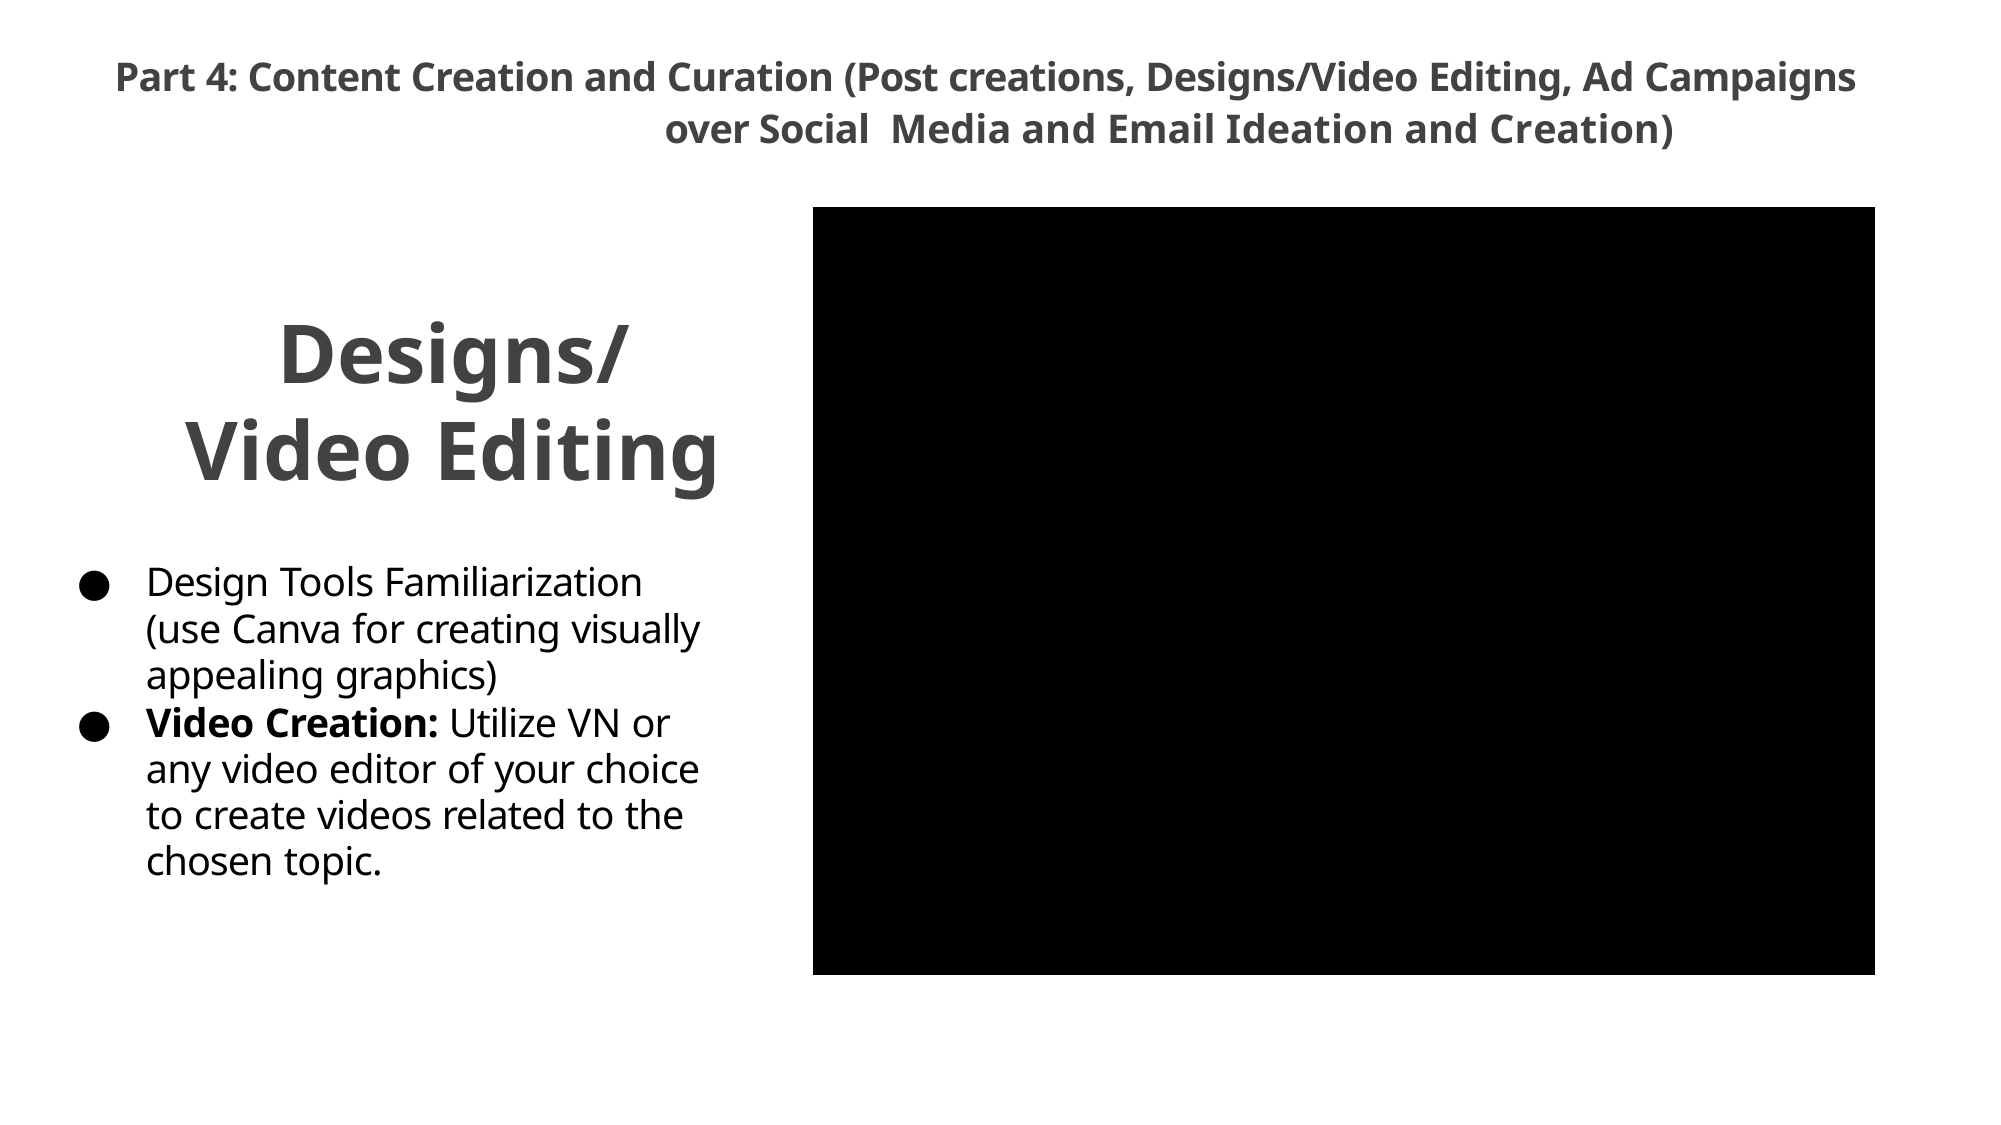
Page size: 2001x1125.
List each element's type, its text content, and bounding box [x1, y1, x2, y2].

title Part 4: Content Creation and Curation (Post creations, Designs/Video Editing, Ad Campaigns over Social Media and Email Ideation and Creation) [112, 45, 1888, 236]
text_box Designs/Video Editing Design Tools Familiarization (use Canva for creating visually appealing graphics) Video Creation: Utilize VN or any video editor of your choice to create videos related to the chosen topic. [75, 299, 725, 884]
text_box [812, 205, 1876, 976]
